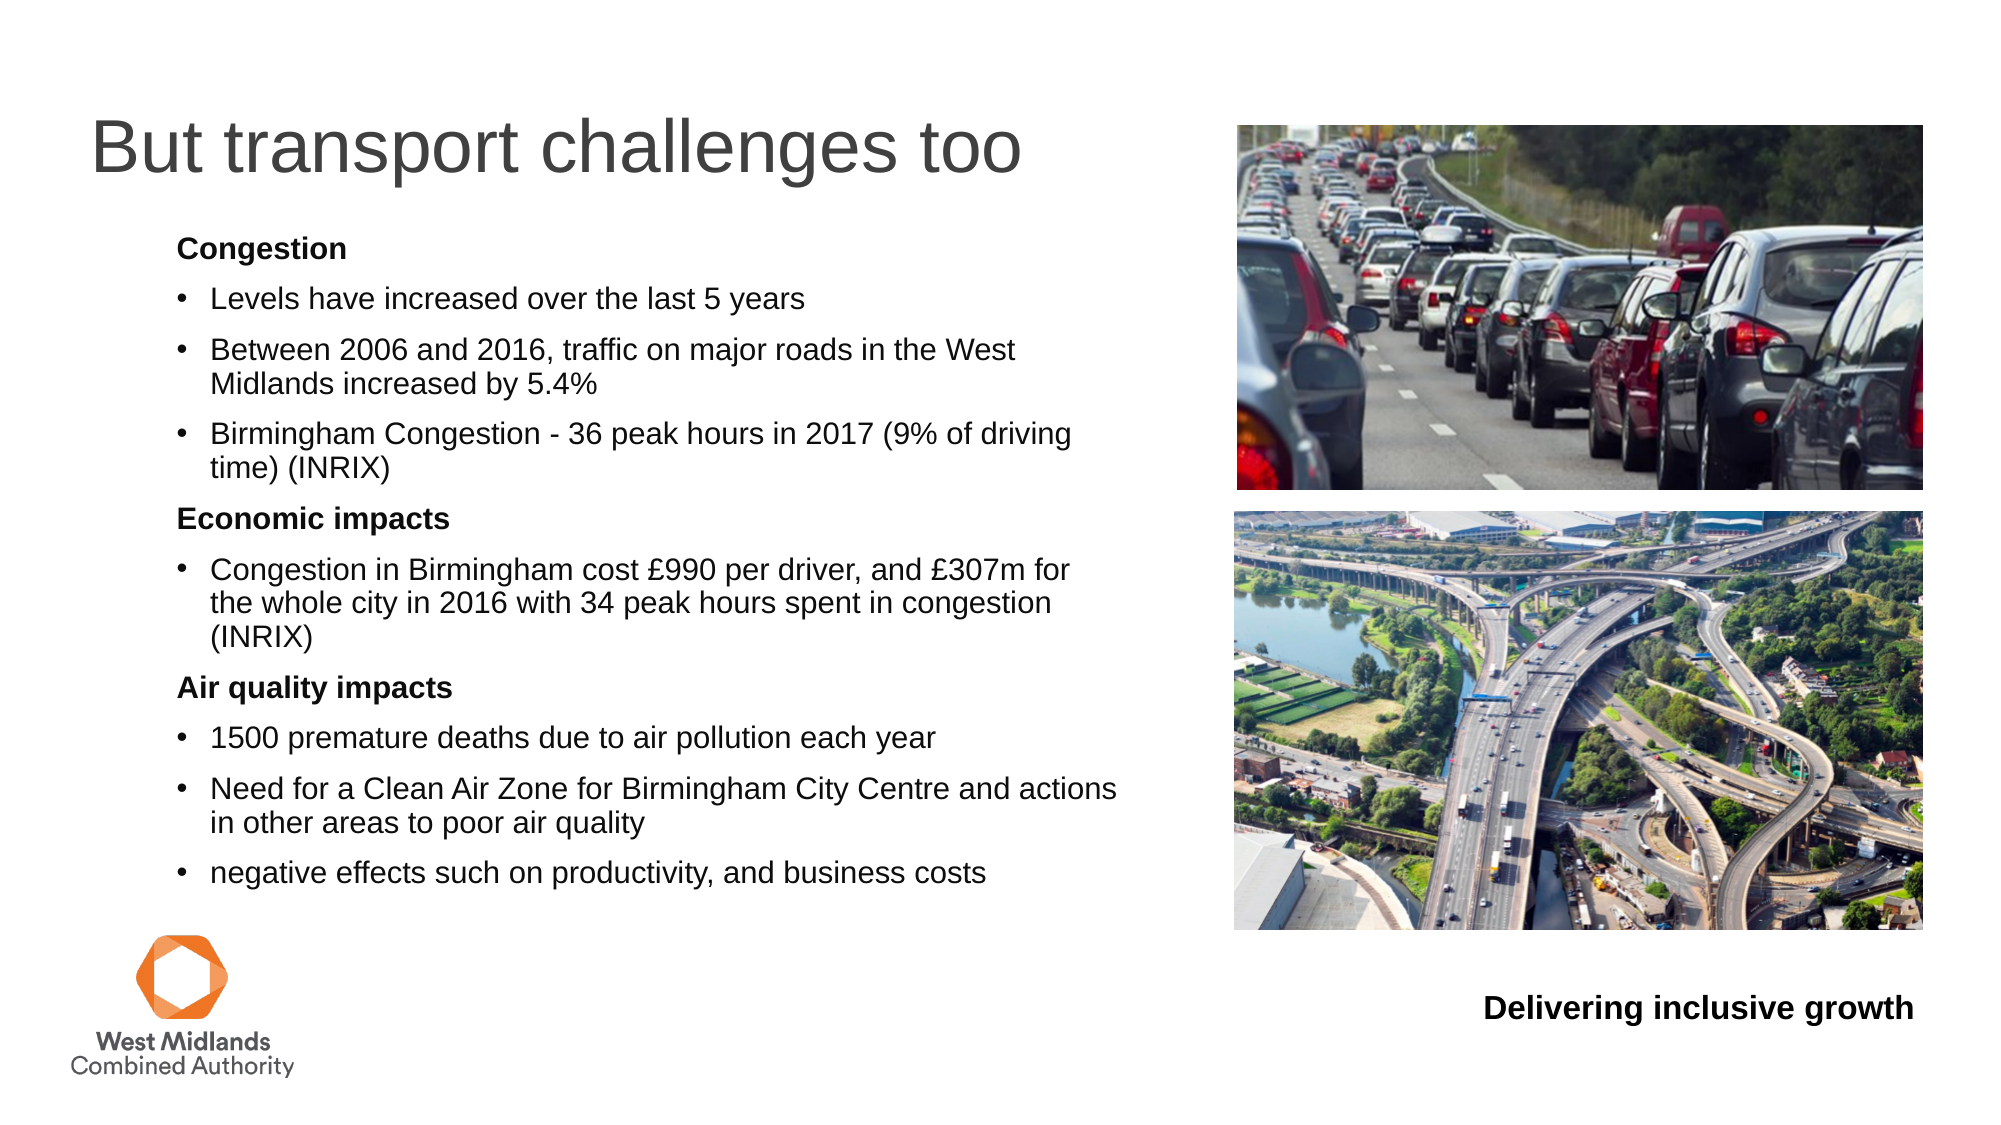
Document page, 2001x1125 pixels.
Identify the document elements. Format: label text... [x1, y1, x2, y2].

title But transport challenges too [75, 44, 1283, 197]
text_box Congestion Levels have increased over the last 5 years Between 2006 and 2016, traffic on major roads in the West Midlands increased by 5.4% Birmingham Congestion - 36 peak hours in 2017 (9% of driving time) (INRIX) Economic impacts Congestion in Birmingham cost £990 per driver, and £307m for the whole city in 2016 with 34 peak hours spent in congestion (INRIX) Air quality impacts 1500 premature deaths due to air pollution each year Need for a Clean Air Zone for Birmingham City Centre and actions in other areas to poor air quality negative effects such on productivity, and business costs [161, 224, 1137, 905]
picture [1237, 125, 1923, 490]
picture [1234, 511, 1923, 931]
